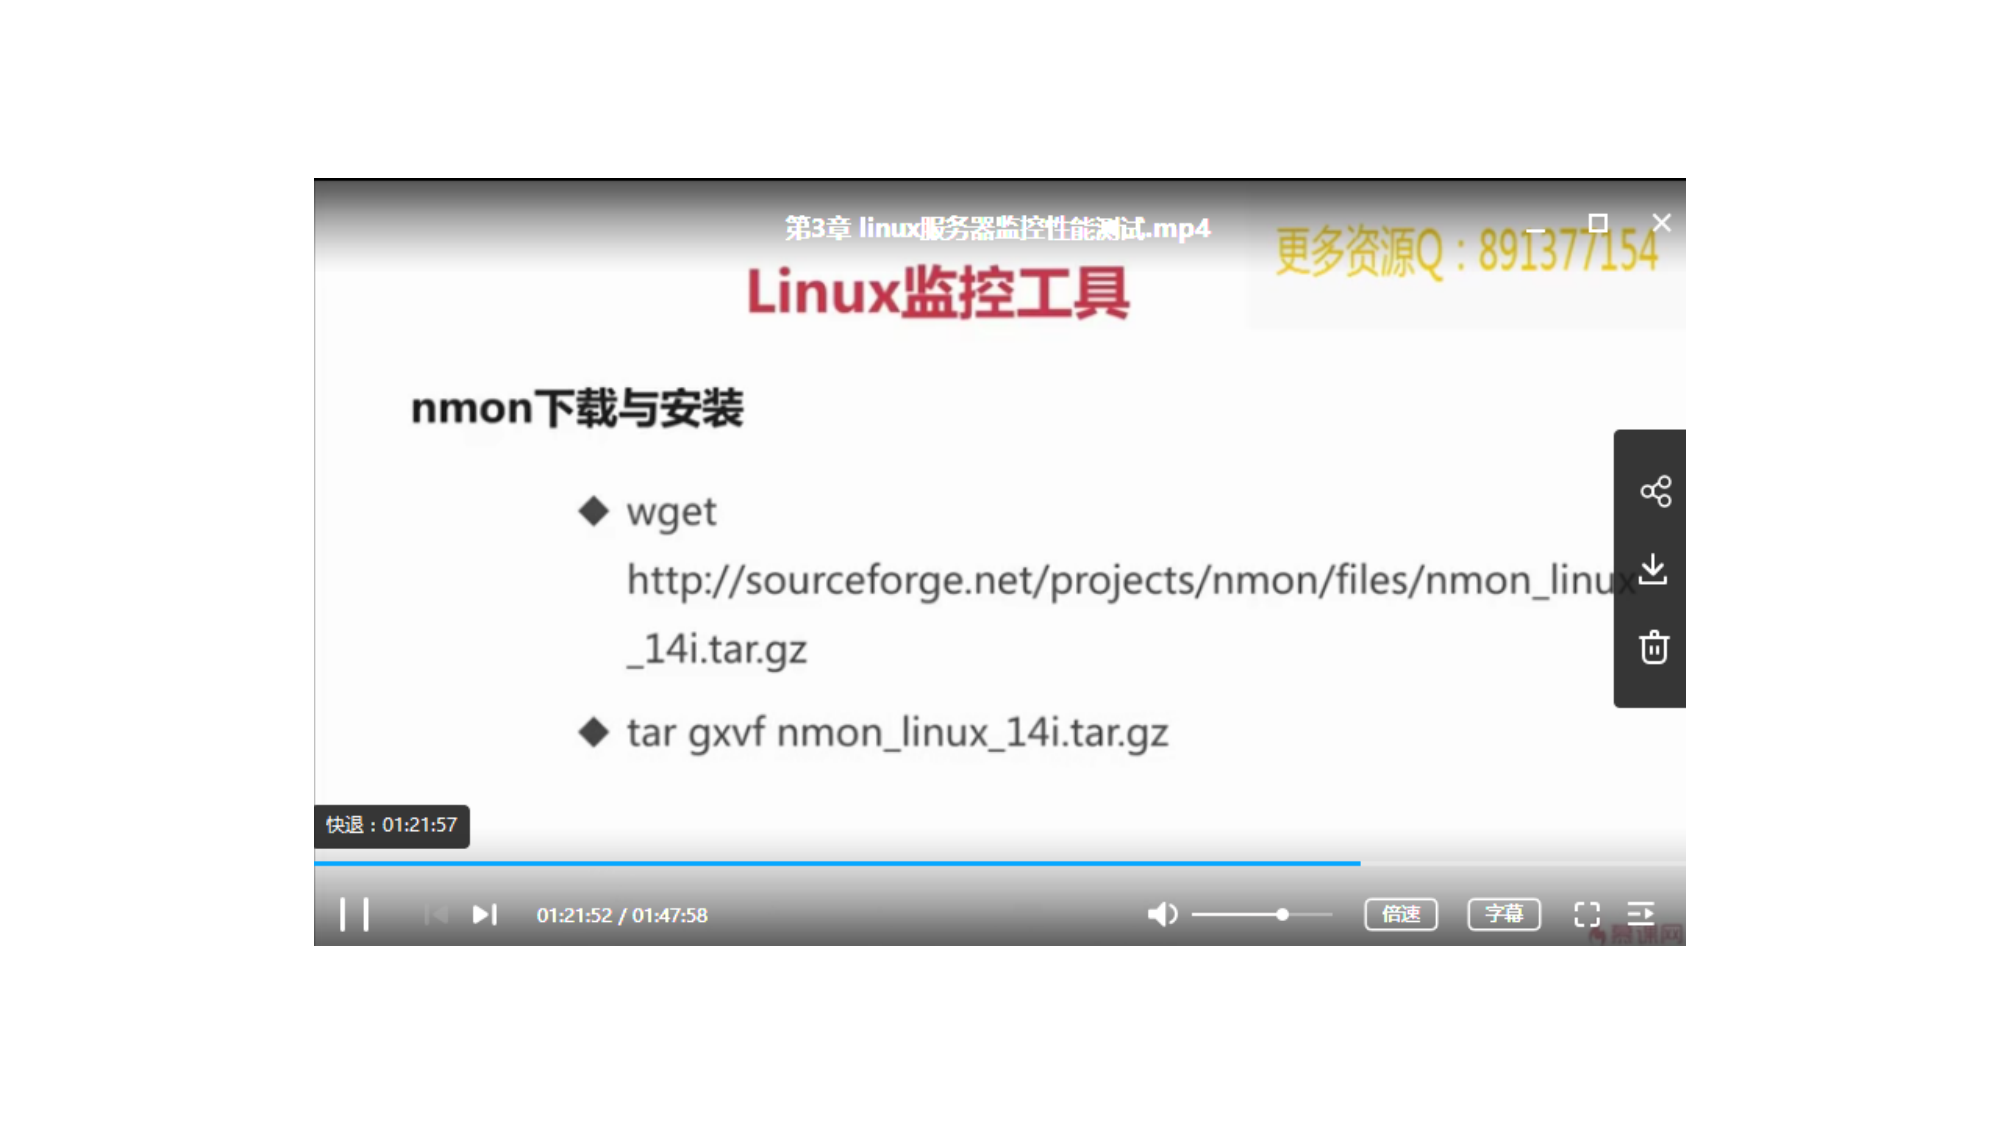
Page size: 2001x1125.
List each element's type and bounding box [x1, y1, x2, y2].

picture [313, 178, 1686, 947]
